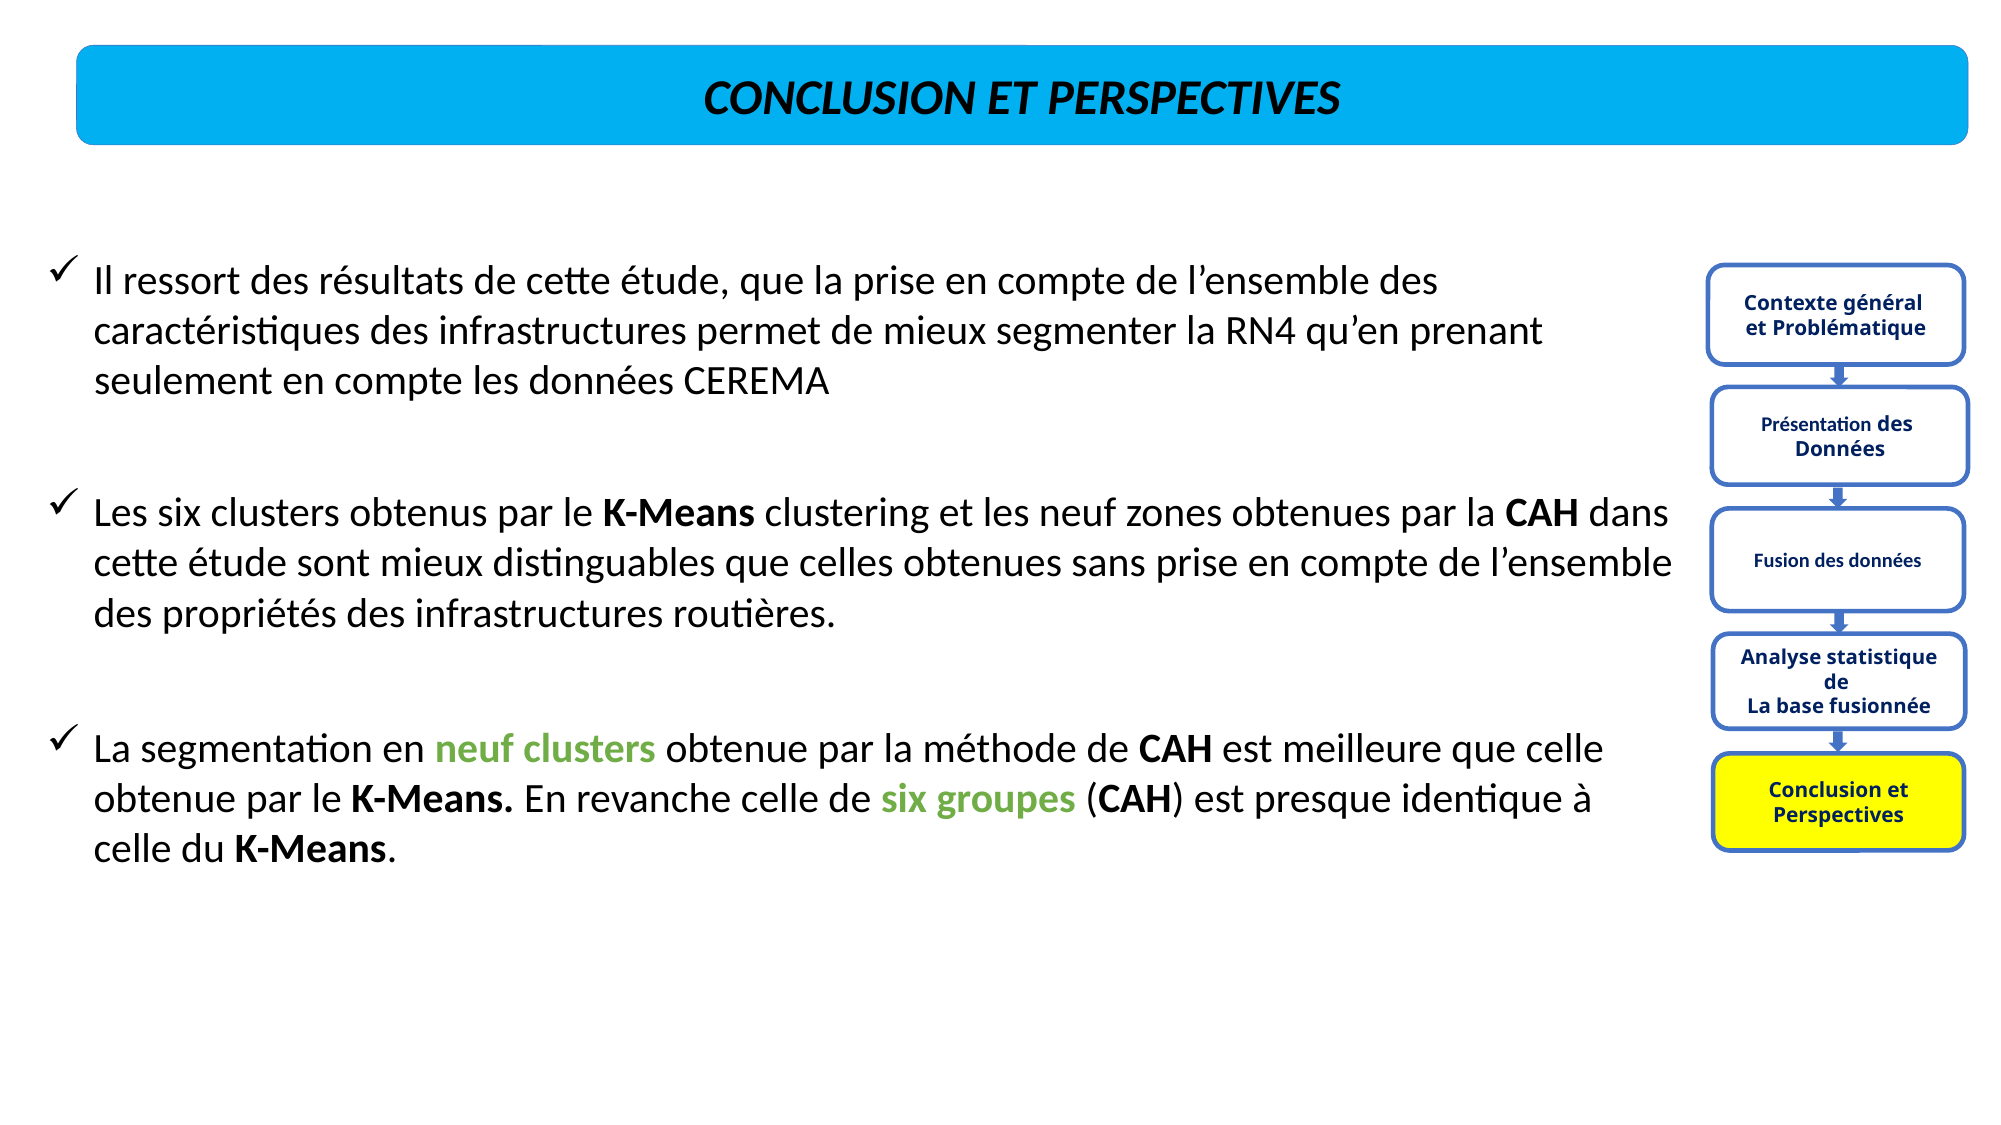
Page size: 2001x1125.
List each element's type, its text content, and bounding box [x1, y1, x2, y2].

text_box [1827, 612, 1852, 636]
text_box [1827, 365, 1852, 389]
text_box CONCLUSION ET PERSPECTIVES [75, 44, 1970, 146]
text_box [1826, 730, 1850, 754]
text_box Il ressort des résultats de cette étude, que la prise en compte de l’ensemble des caractéristiques des infrastructures permet de mieux segmenter la RN4 qu’en prenant seulement en compte les données CEREMA [31, 245, 1724, 411]
text_box [1826, 486, 1850, 510]
text_box Conclusion et Perspectives [1712, 752, 1966, 852]
text_box Analyse statistique de La base fusionnée [1712, 632, 1967, 730]
text_box Présentation des Données [1710, 385, 1970, 486]
text_box La segmentation en neuf clusters obtenue par la méthode de CAH est meilleure que celle obtenue par le K-Means. En revanche celle de six groupes (CAH) est presque identique à celle du K-Means. [31, 663, 1624, 879]
text_box Contexte général et Problématique [1706, 263, 1966, 366]
text_box Les six clusters obtenus par le K-Means clustering et les neuf zones obtenues par la CAH dans cette étude sont mieux distinguables que celles obtenues sans prise en compte de l’ensemble des propriétés des infrastructures routières. [31, 427, 1724, 643]
text_box Fusion des données [1710, 507, 1966, 613]
